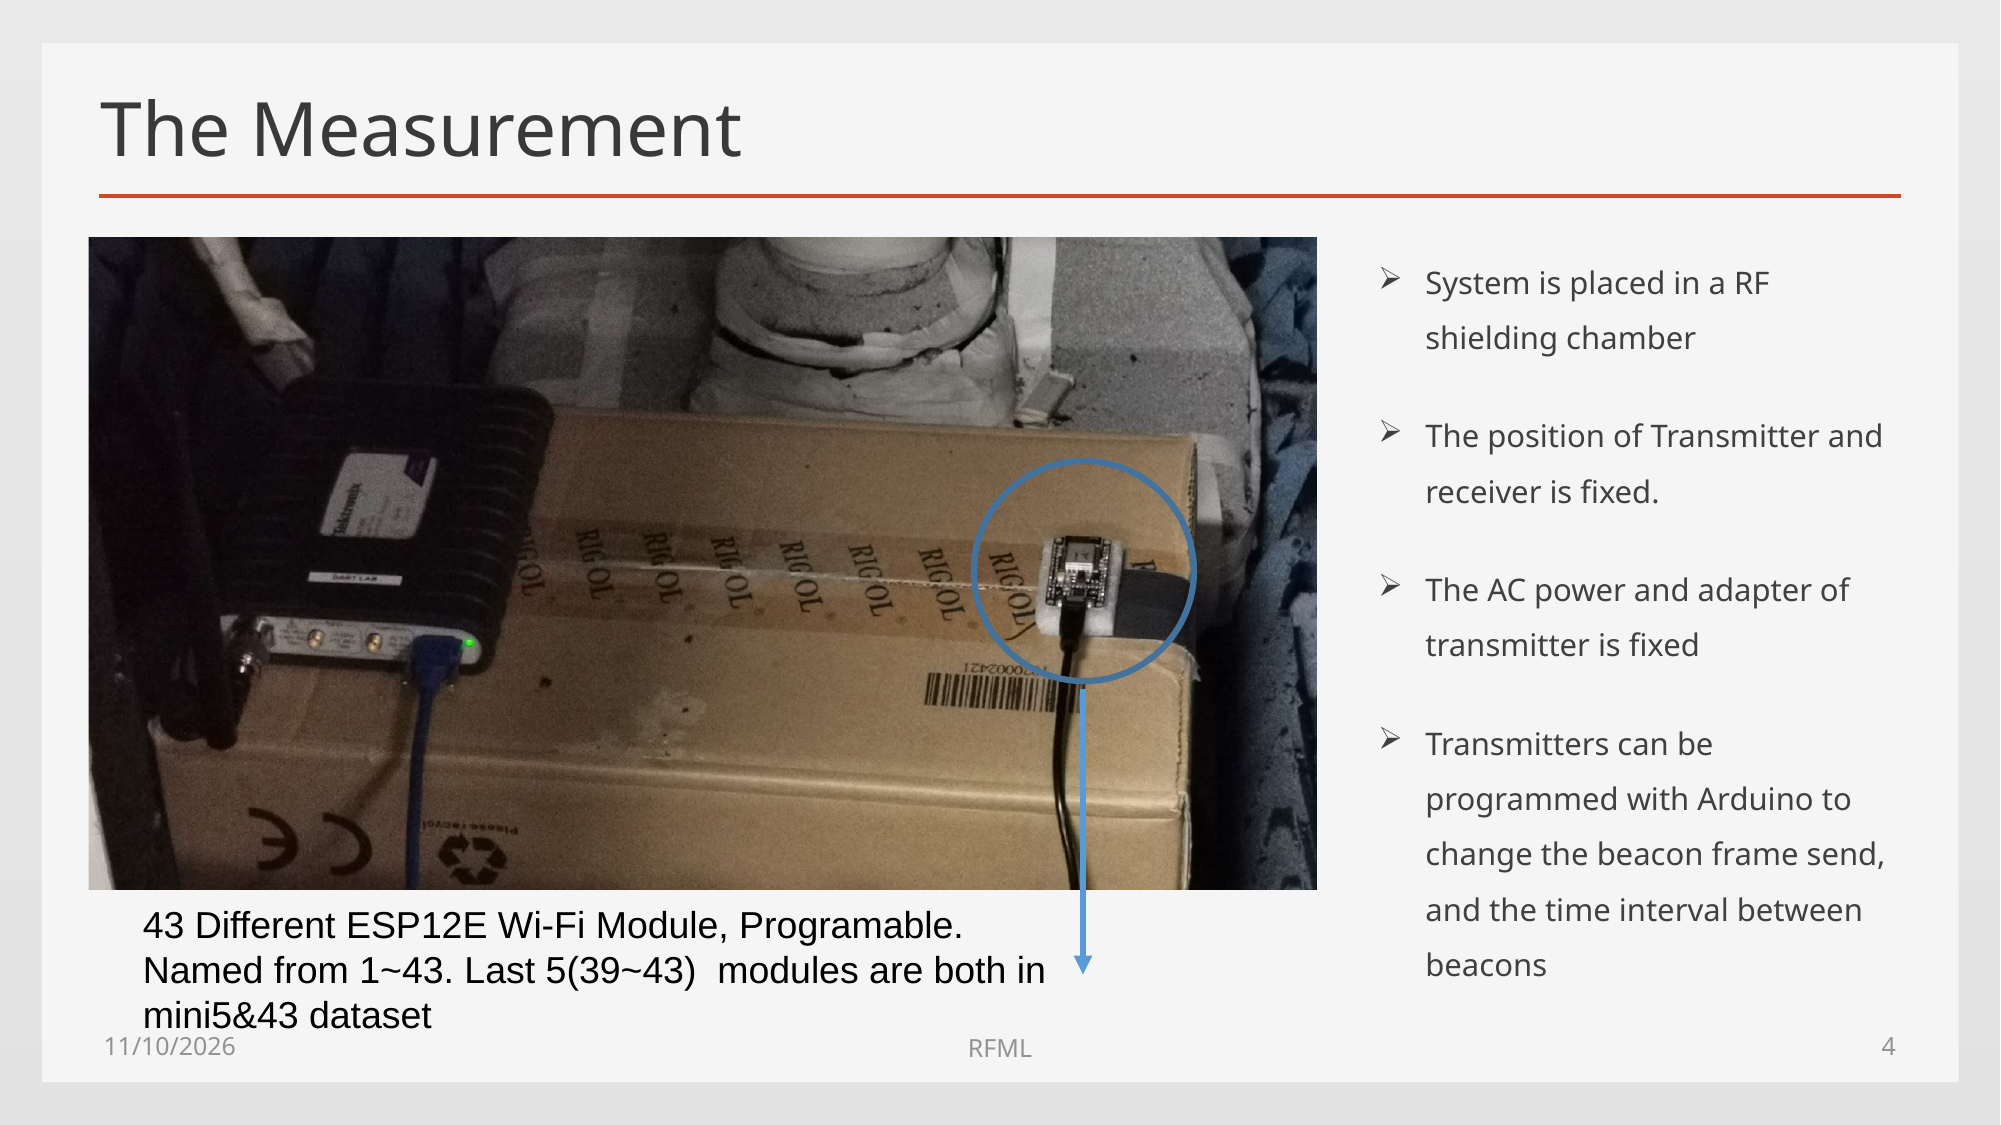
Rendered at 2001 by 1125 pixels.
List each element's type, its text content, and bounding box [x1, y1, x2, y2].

picture [88, 237, 1317, 890]
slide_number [88, 1017, 626, 1078]
slide_number 4 [1373, 1017, 1911, 1078]
title The Measurement [85, 73, 1214, 179]
footer RFML [762, 1017, 1238, 1078]
text_box 43 Different ESP12E Wi-Fi Module, Programable. Named from 1~43. Last 5(39~43) modules are both in mini5&43 dataset [128, 893, 1086, 1044]
list System is placed in a RF shielding chamber The position of Transmitter and receiver is fixed. The AC power and adapter of transmitter is fixed Transmitters can be programmed with Arduino to change the beacon frame send, and the time interval between beacons [1363, 237, 1901, 992]
